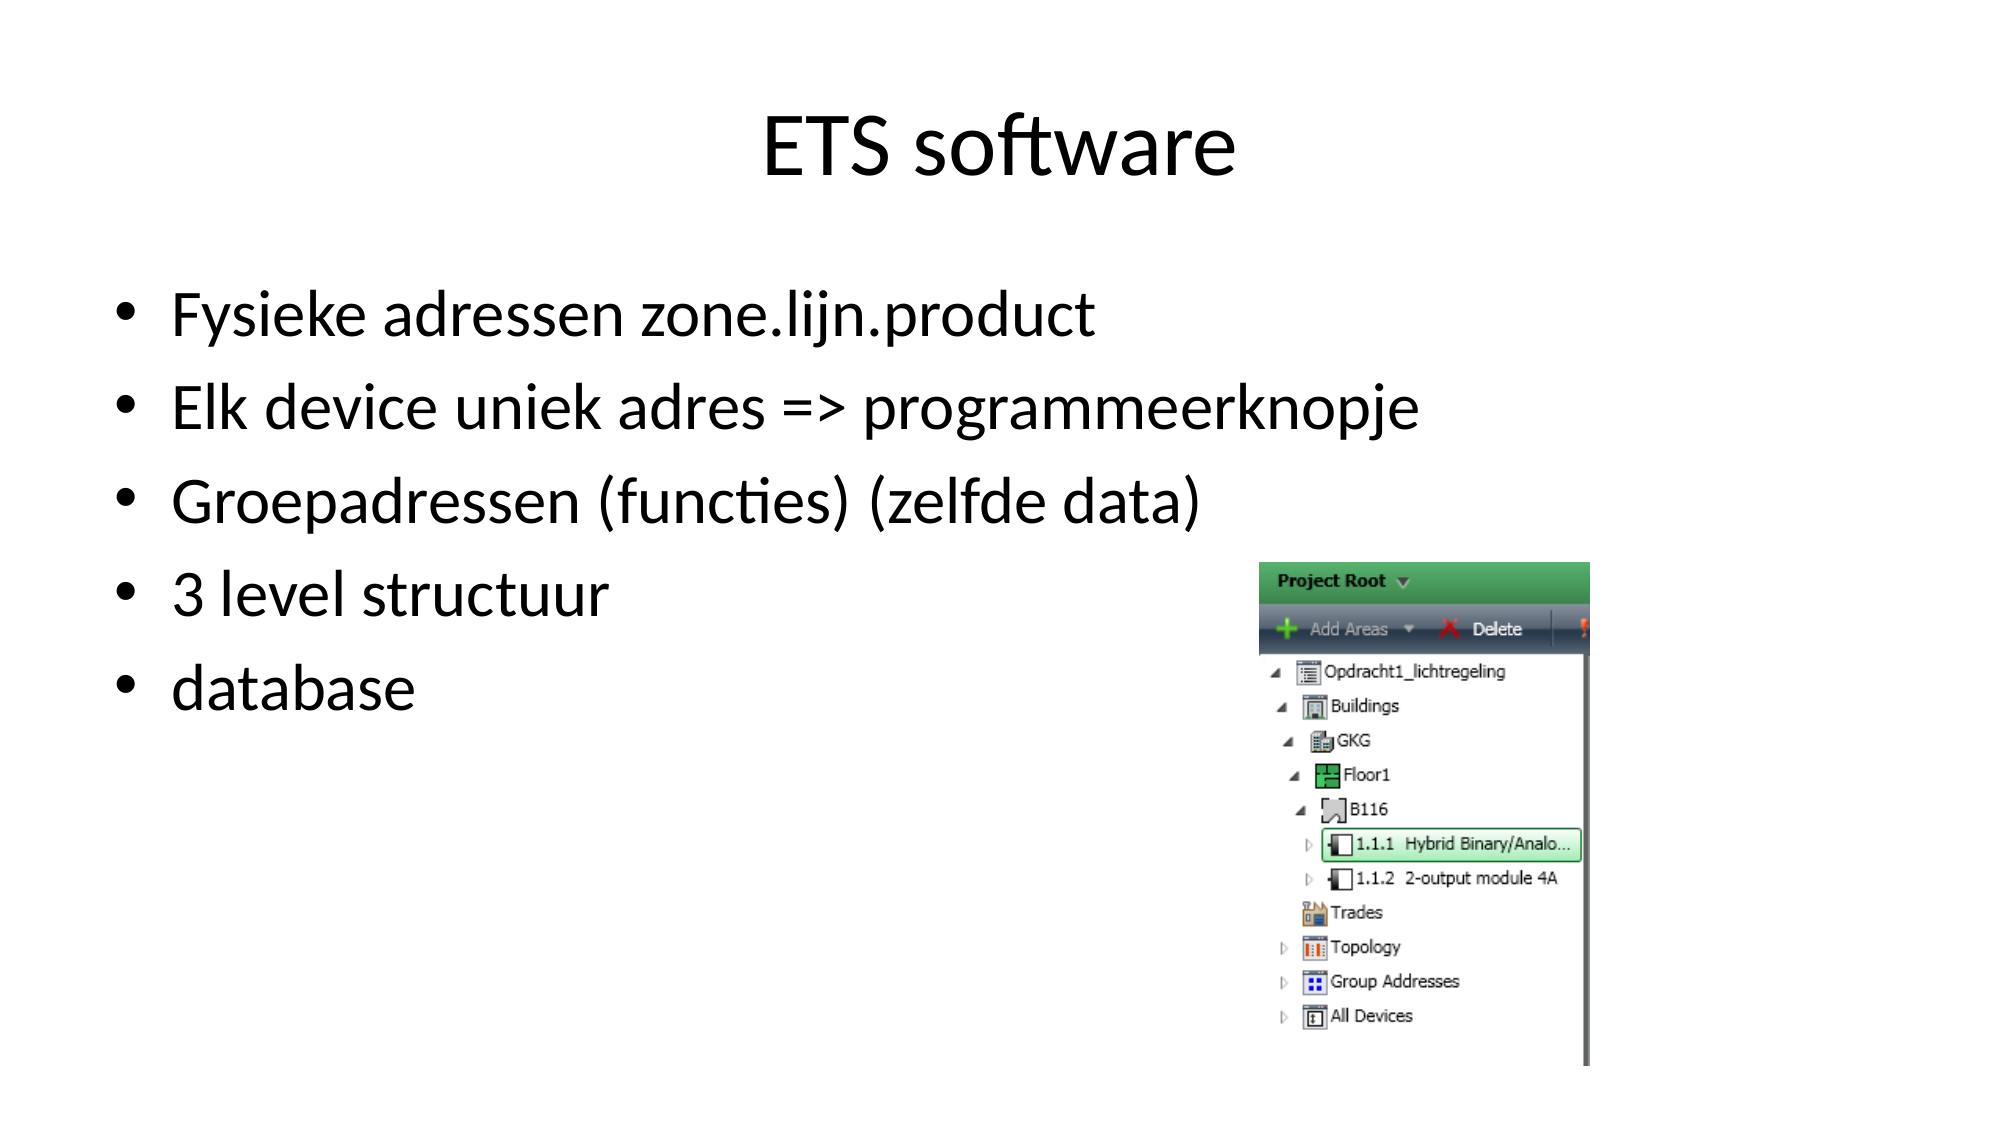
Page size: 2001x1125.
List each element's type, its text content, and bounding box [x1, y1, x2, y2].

title ETS software [99, 45, 1900, 233]
list Fysieke adressen zone.lijn.product Elk device uniek adres => programmeerknopje Groepadressen (functies) (zelfde data) 3 level structuur database [99, 262, 1900, 1005]
picture [1259, 562, 1590, 1066]
